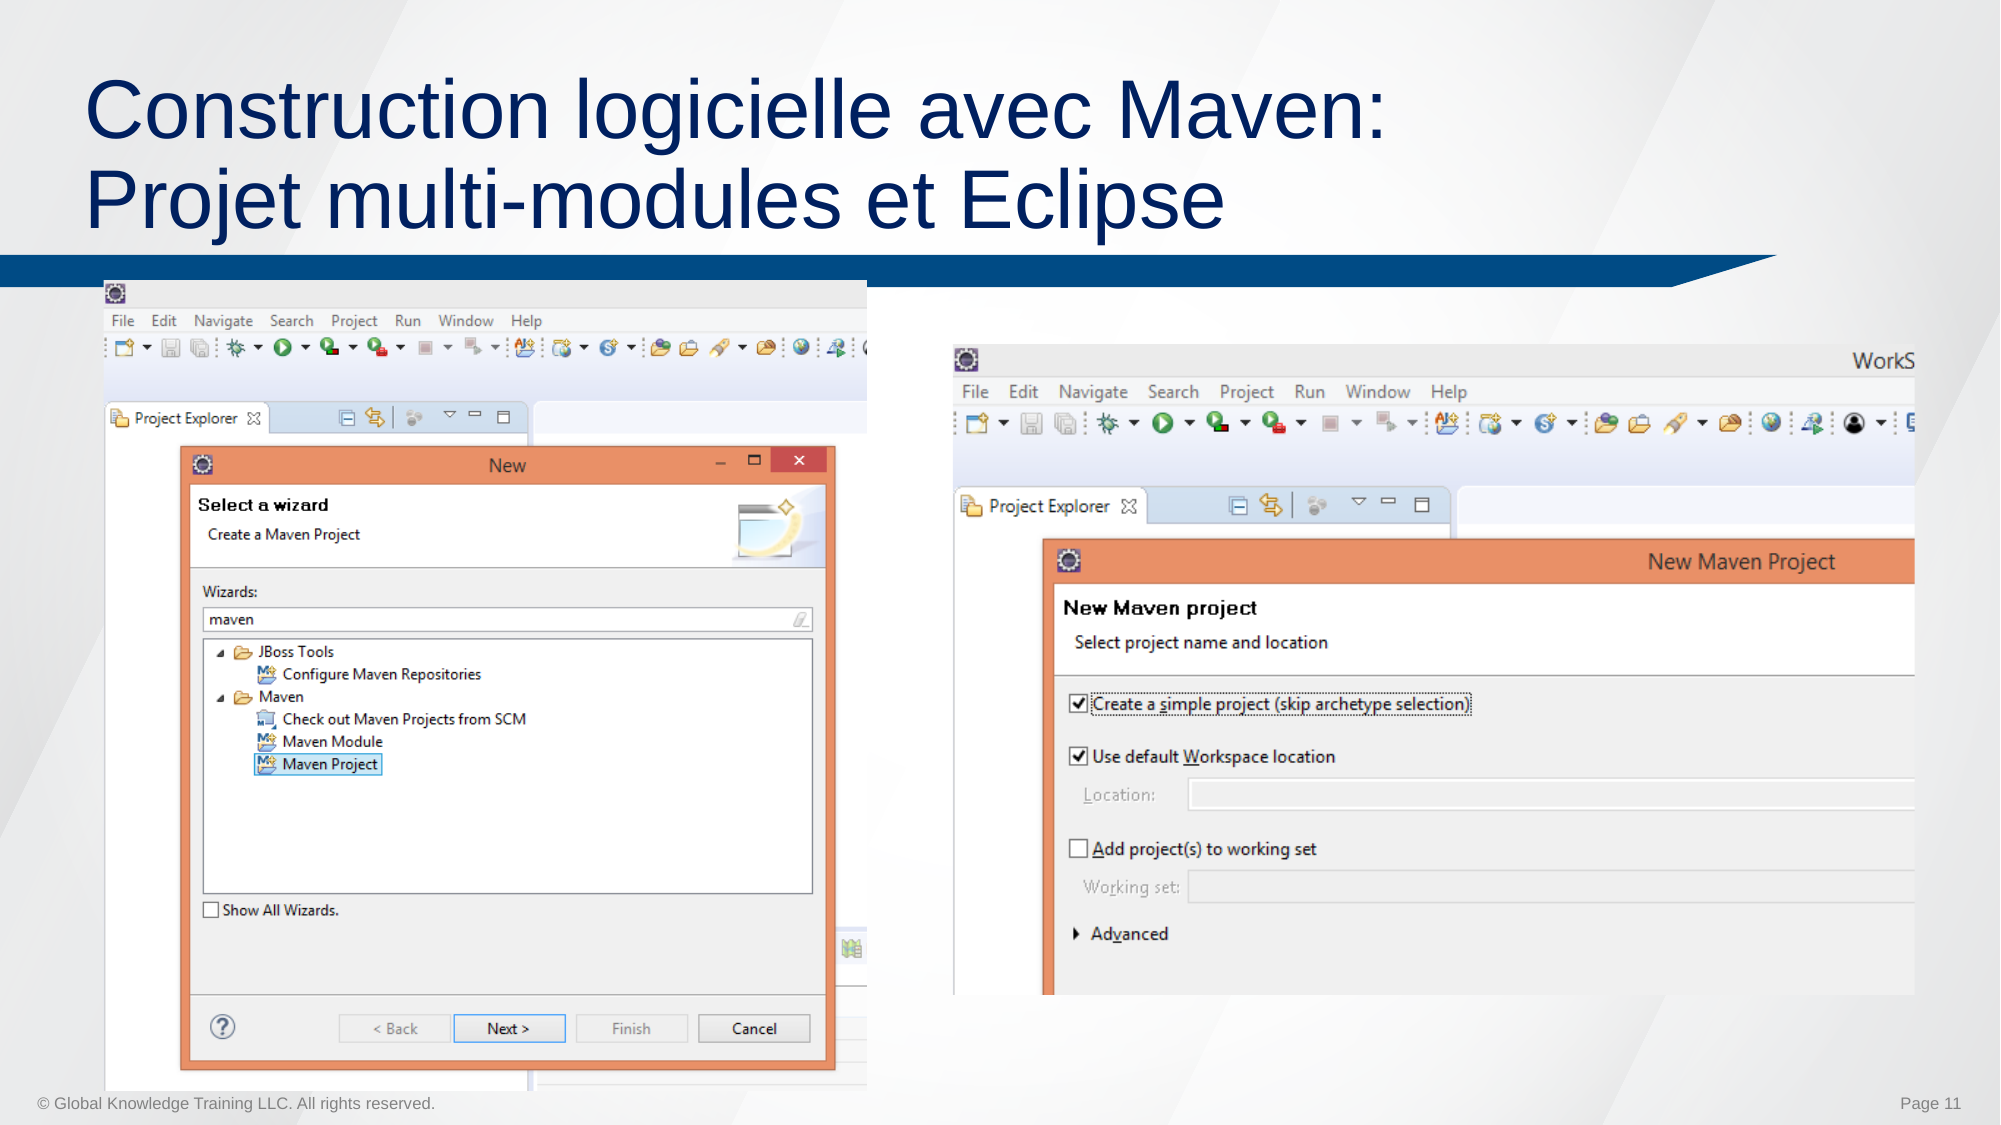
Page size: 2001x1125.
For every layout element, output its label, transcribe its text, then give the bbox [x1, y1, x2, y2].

title Construction logicielle avec Maven: Projet multi-modules et Eclipse [84, 46, 1678, 264]
picture [952, 344, 1915, 995]
picture [103, 280, 867, 1091]
